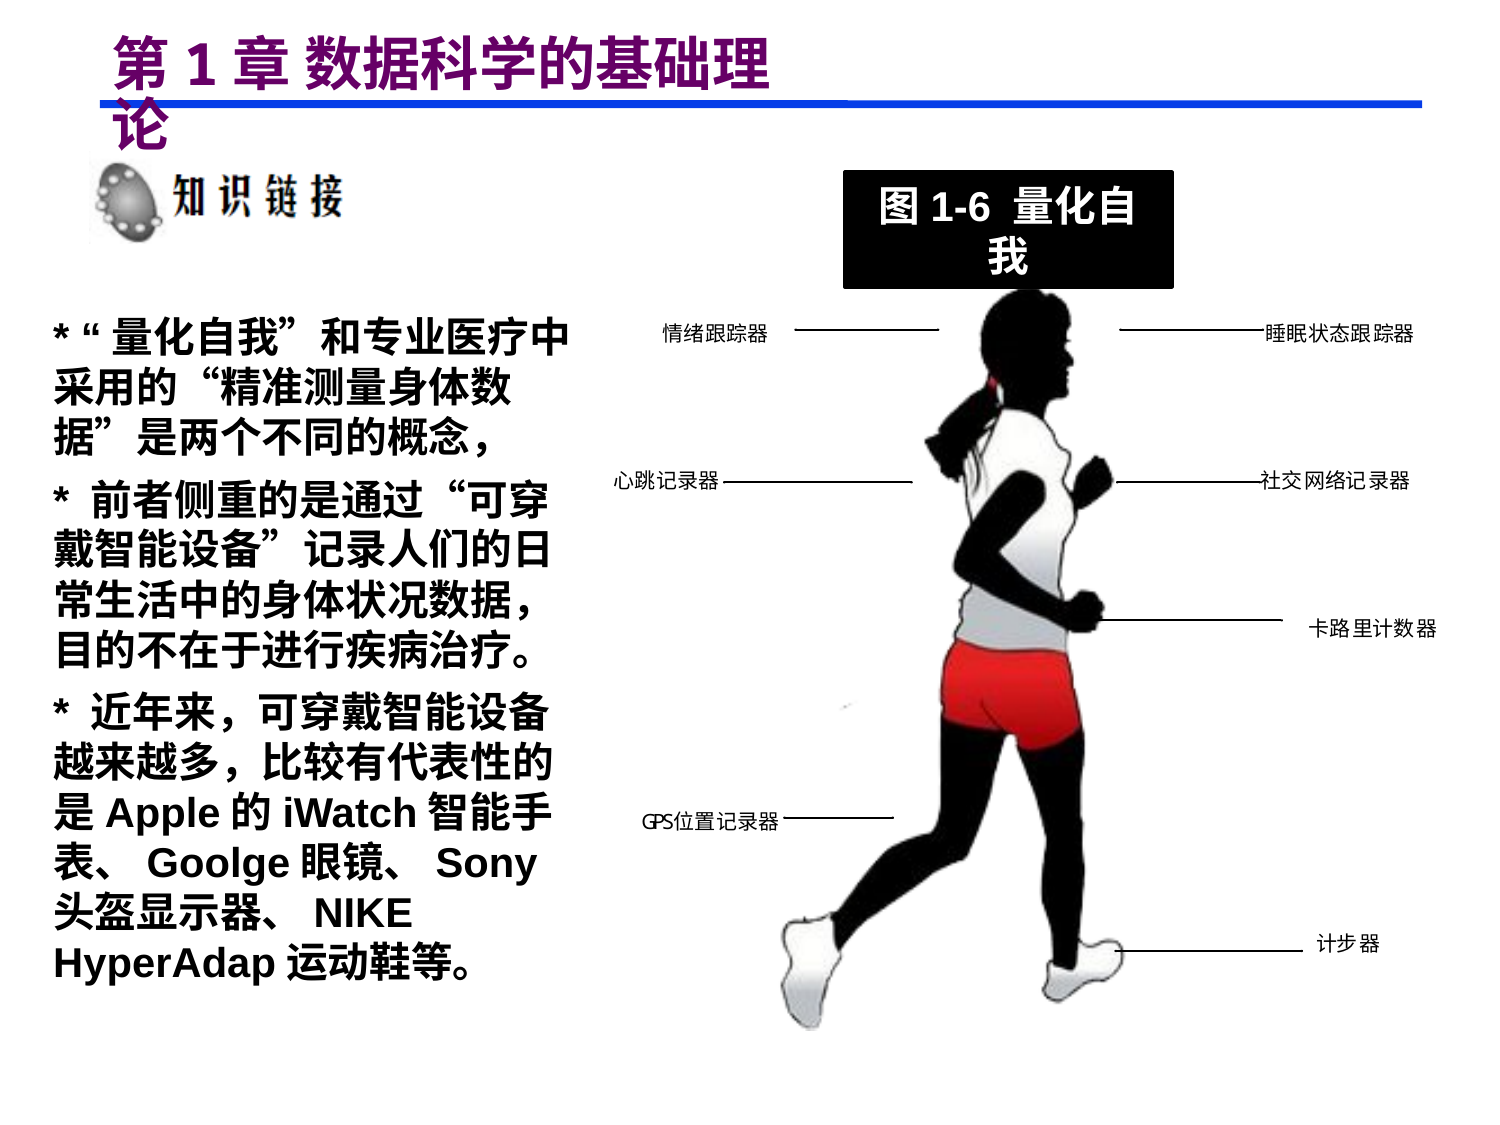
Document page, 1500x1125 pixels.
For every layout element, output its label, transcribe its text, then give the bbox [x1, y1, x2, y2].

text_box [595, 235, 1459, 1033]
subtitle * “量化自我”和专业医疗中采用的“精准测量身体数据”是两个不同的概念， * 前者侧重的是通过“可穿戴智能设备”记录人们的日常生活中的身体状况数据，目的不在于进行疾病治疗。 * 近年来，可穿戴智能设备越来越多，比较有代表性的是Apple的iWatch智能手表、Goolge眼镜、Sony头盔显示器、NIKE HyperAdap运动鞋等。 [37, 302, 590, 1011]
title 第1章 数据科学的基础理论 [100, 32, 827, 230]
picture [88, 151, 352, 244]
text_box 图1-6 量化自我 [843, 170, 1174, 233]
